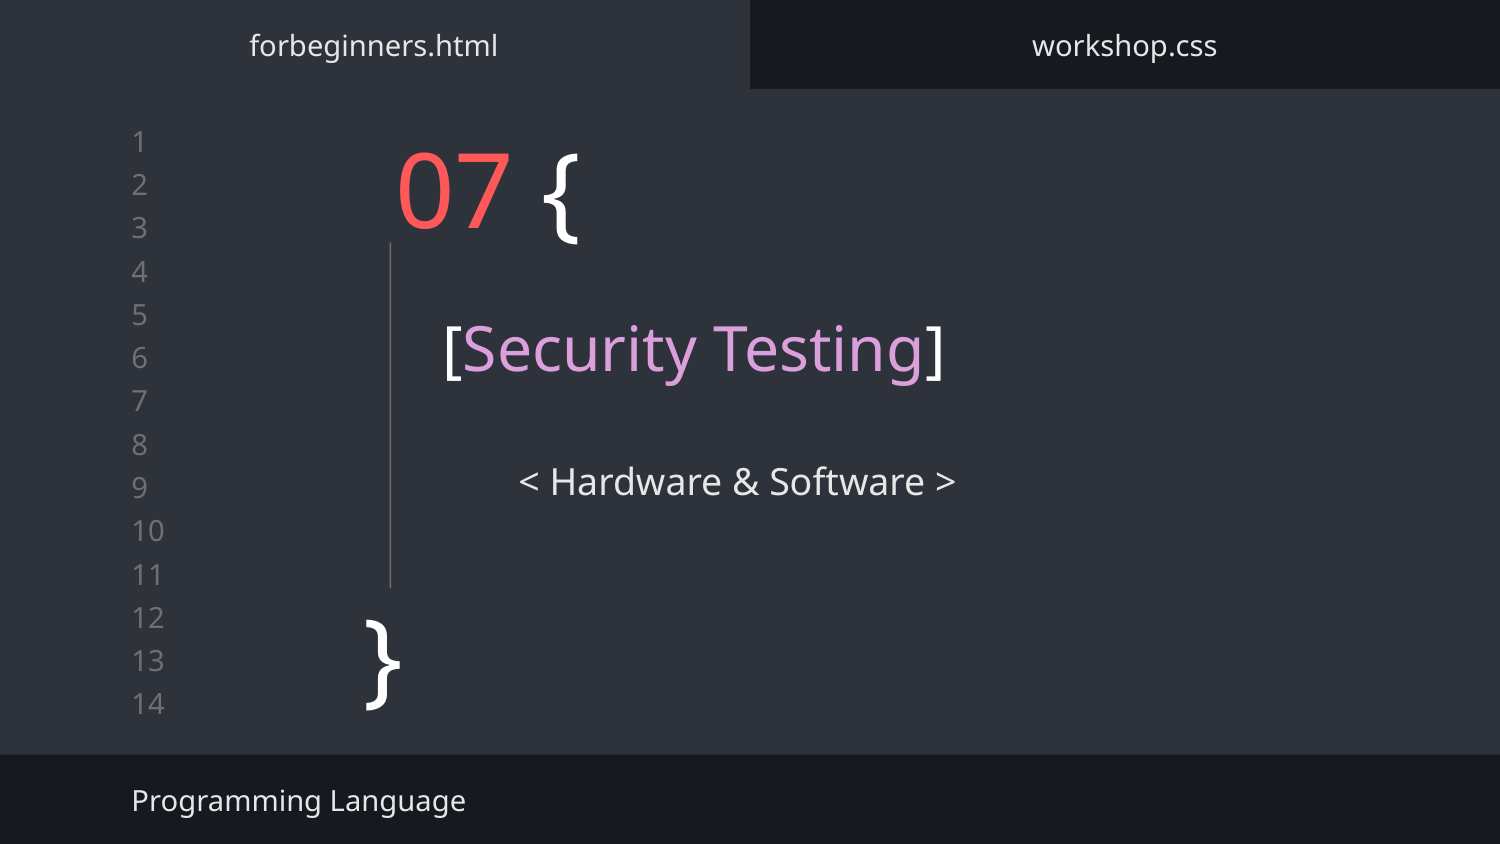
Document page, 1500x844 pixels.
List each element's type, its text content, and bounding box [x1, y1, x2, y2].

subtitle Programming Language [116, 770, 915, 829]
text_box } [348, 588, 432, 717]
title [Security Testing] [427, 302, 1310, 391]
subtitle workshop.css [750, 15, 1500, 74]
subtitle < Hardware & Software > [503, 416, 1153, 545]
title 07 { [337, 96, 640, 278]
subtitle forbeginners.html [0, 15, 749, 74]
